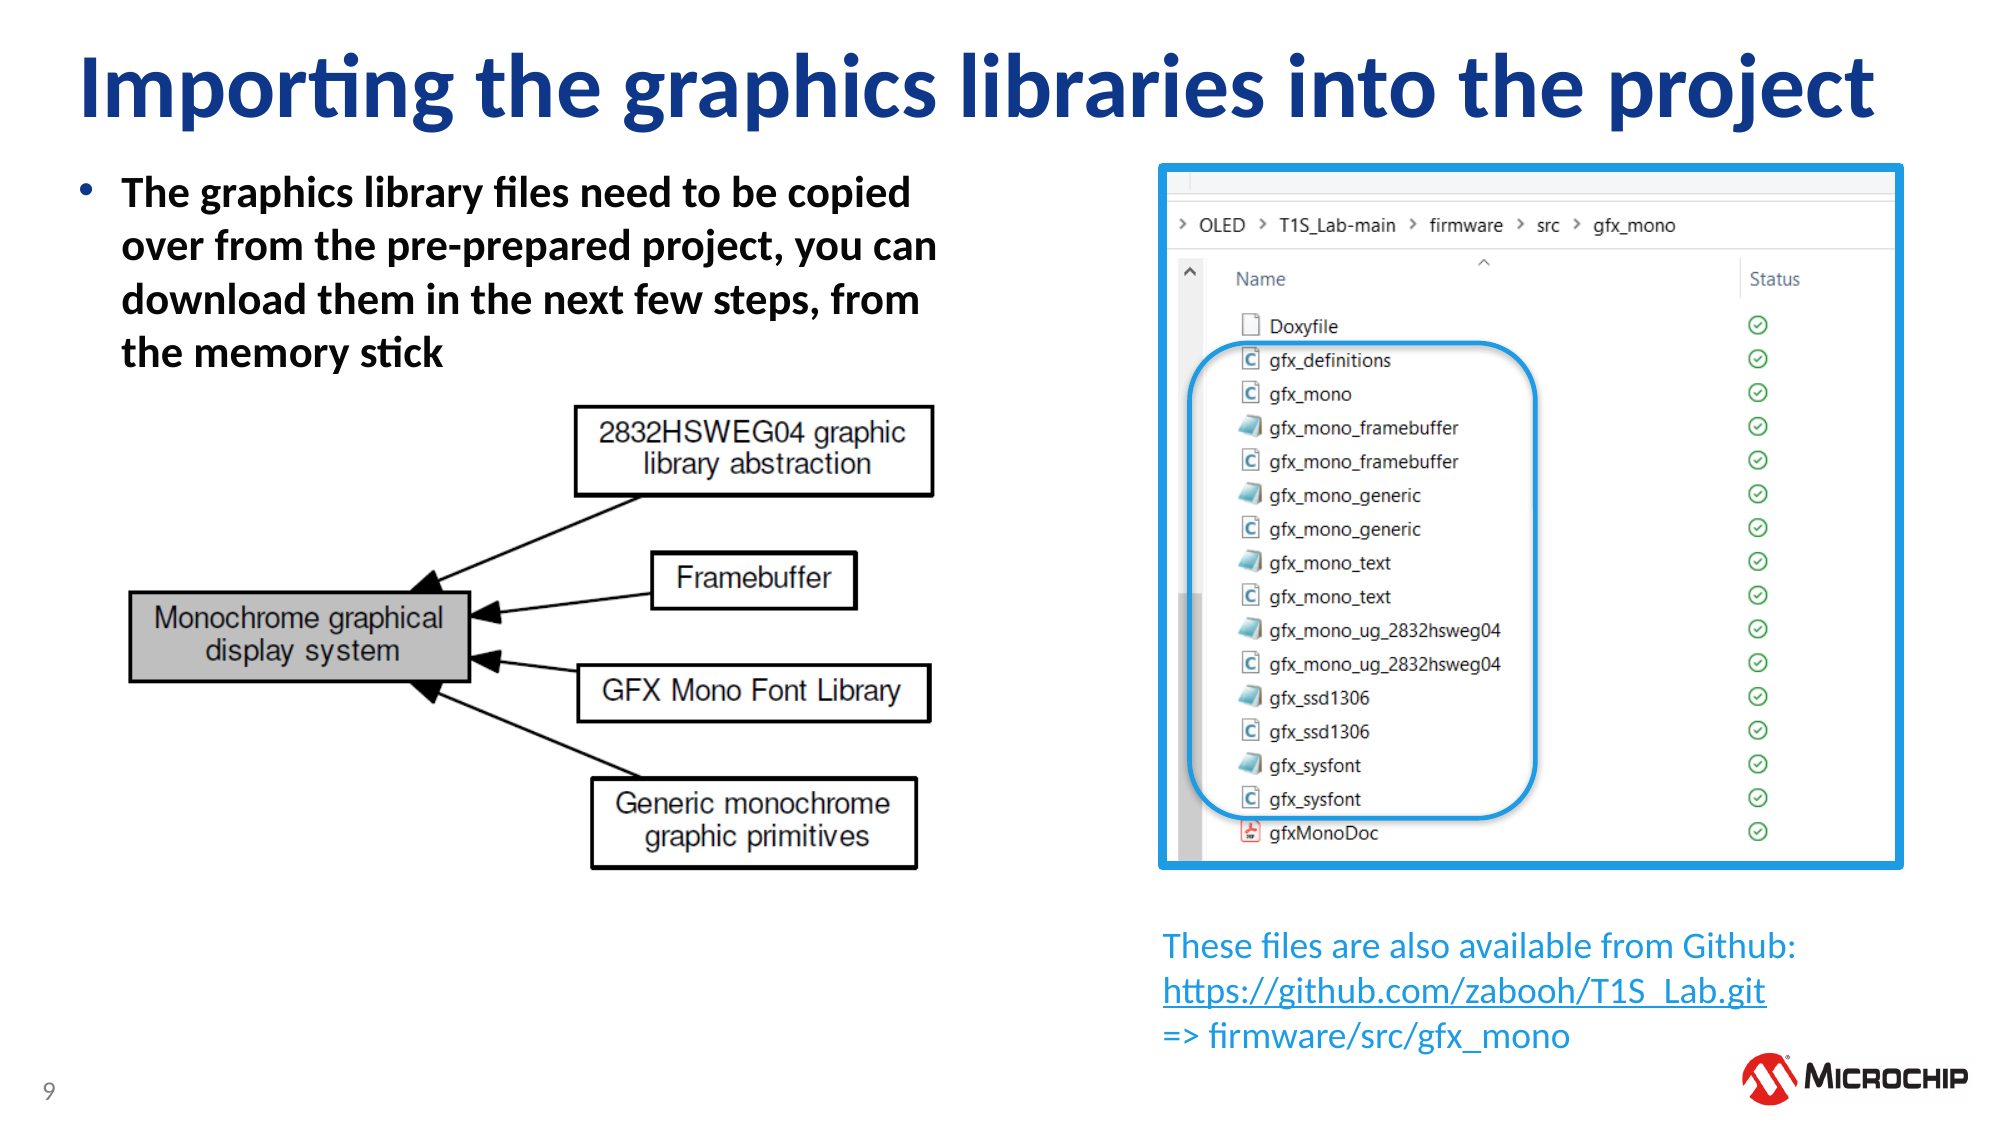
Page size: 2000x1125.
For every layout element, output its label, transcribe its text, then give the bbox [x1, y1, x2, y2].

picture [1736, 1049, 1974, 1109]
picture [111, 395, 962, 884]
picture [1166, 171, 1895, 862]
text_box These files are also available from Github: https://github.com/zabooh/T1S_Lab.git => firmware/src/gfx_mono [1147, 913, 1876, 1064]
title Importing the graphics libraries into the project [58, 15, 1929, 144]
list The graphics library files need to be copied over from the pre-prepared project, you can download them in the next few steps, from the memory stick [58, 152, 962, 390]
